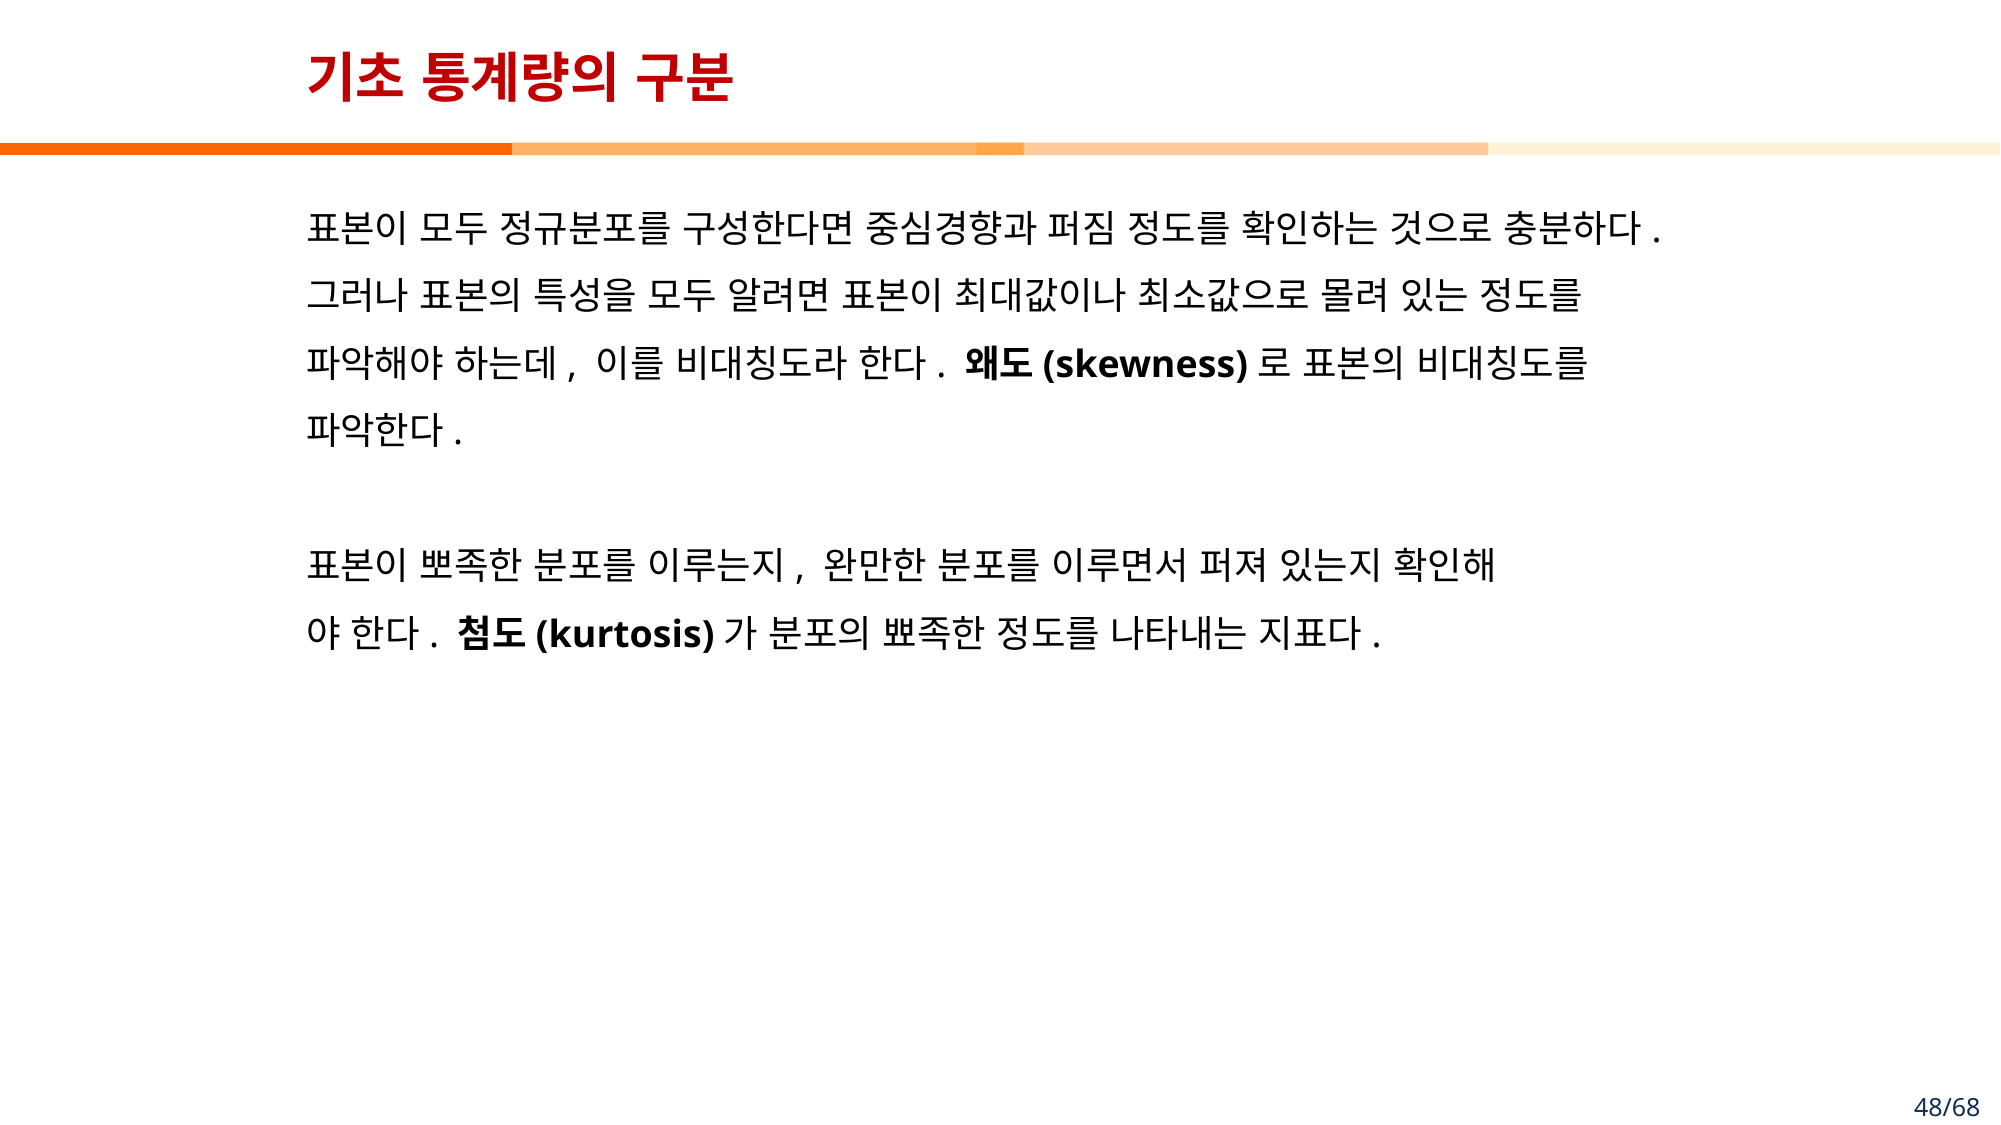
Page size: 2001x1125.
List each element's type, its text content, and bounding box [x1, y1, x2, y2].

title 기초 통계량의 구분 [291, 31, 1532, 122]
list 표본이 모두 정규분포를 구성한다면 중심경향과 퍼짐 정도를 확인하는 것으로 충분하다. 그러나 표본의 특성을 모두 알려면 표본이 최대값이나 최소값으로 몰려 있는 정도를 파악해야 하는데, 이를 비대칭도라 한다. 왜도(skewness)로 표본의 비대칭도를 파악한다. 표본이 뽀족한 분포를 이루는지, 완만한 분포를 이루면서 퍼져 있는지 확인해 야 한다. 첨도(kurtosis)가 분포의 뾰족한 정도를 나타내는 지표다. [291, 174, 1709, 1073]
